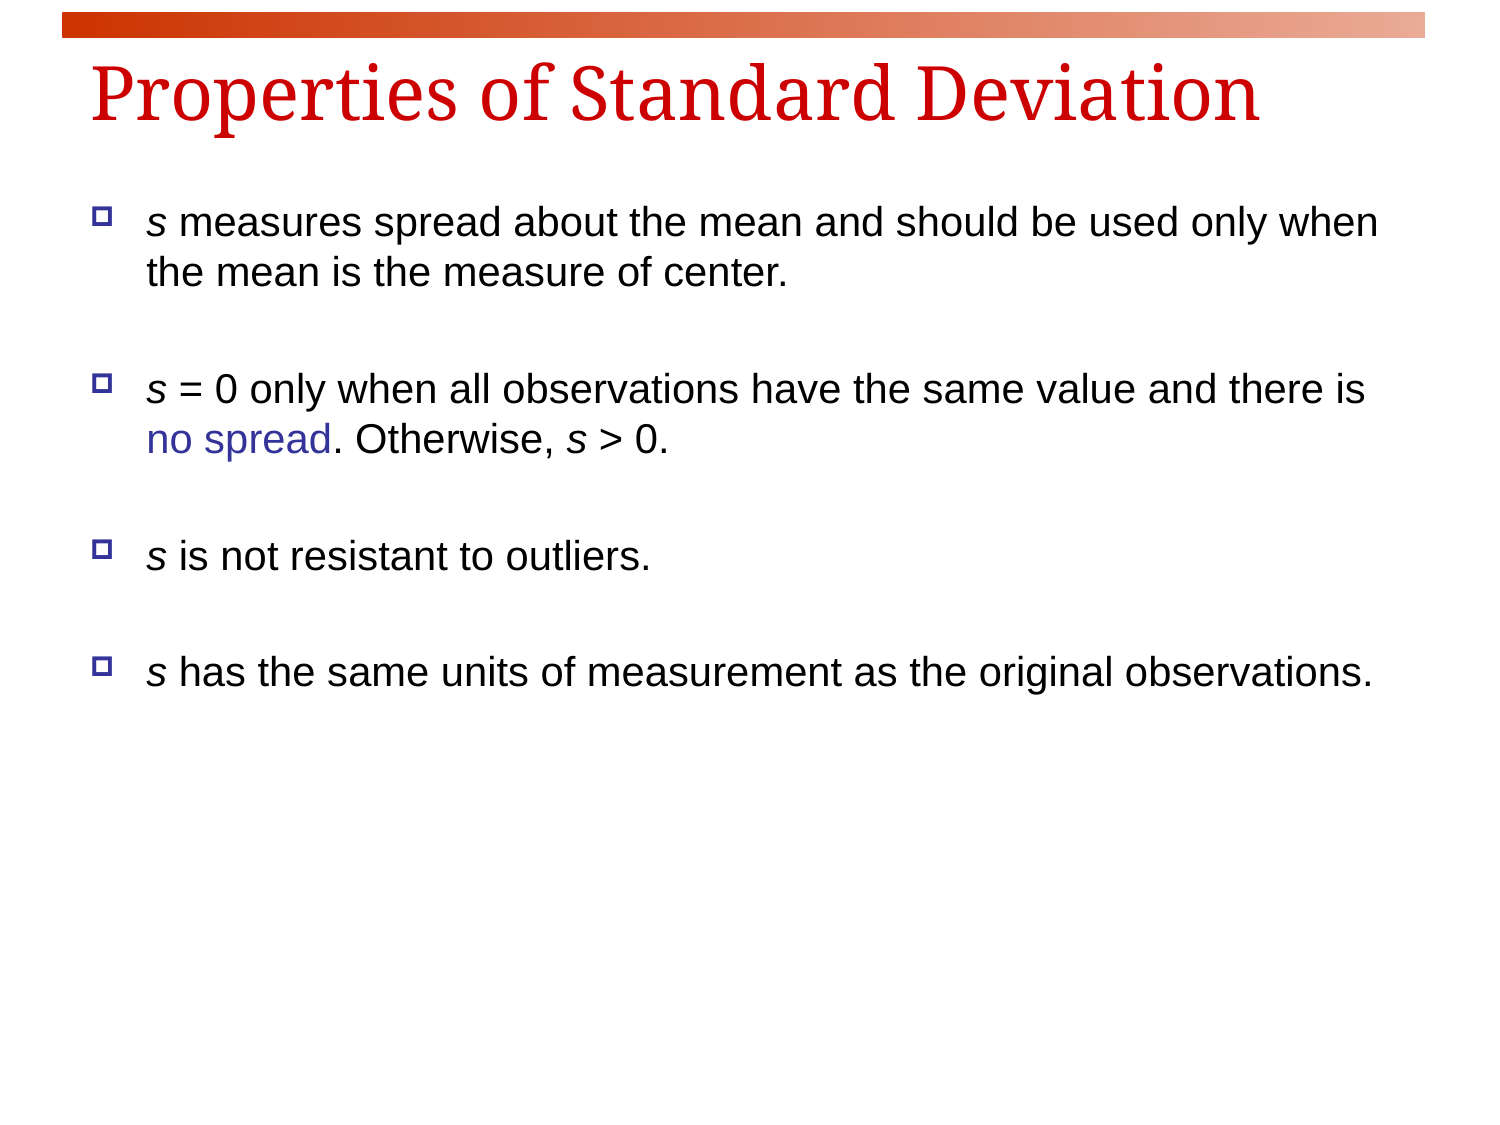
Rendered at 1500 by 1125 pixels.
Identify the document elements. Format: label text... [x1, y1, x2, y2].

list s measures spread about the mean and should be used only when the mean is the measure of center. s = 0 only when all observations have the same value and there is no spread. Otherwise, s > 0. s is not resistant to outliers. s has the same units of measurement as the original observations. [75, 187, 1425, 1088]
title Properties of Standard Deviation [75, 37, 1425, 163]
